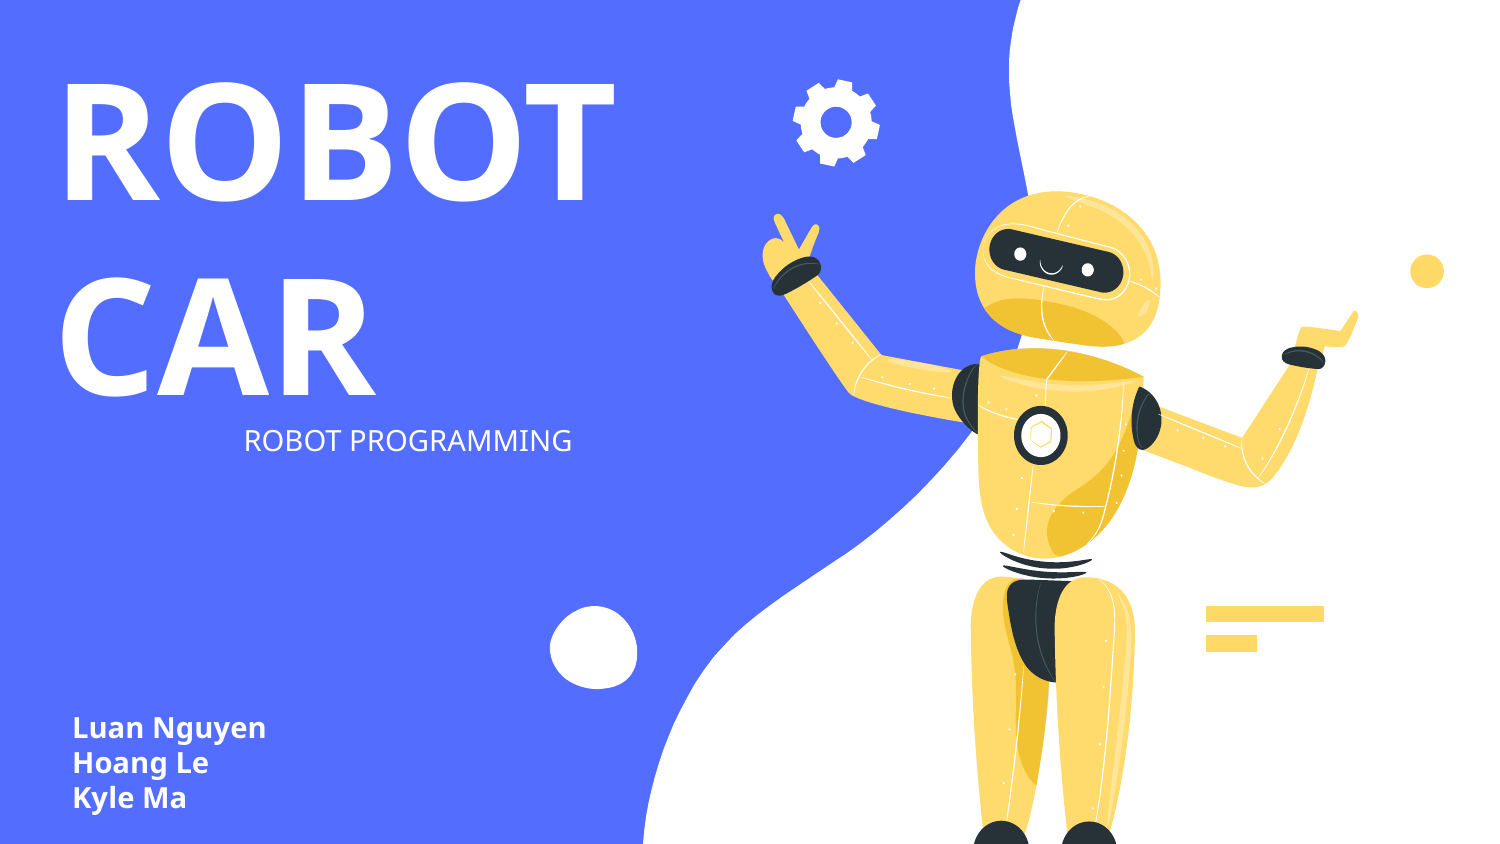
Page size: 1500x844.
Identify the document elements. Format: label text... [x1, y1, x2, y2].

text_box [762, 191, 1359, 844]
title ROBOT CAR [38, 106, 788, 444]
text_box Luan Nguyen Hoang Le Kyle Ma [38, 694, 528, 825]
subtitle ROBOT PROGRAMMING [228, 407, 718, 538]
